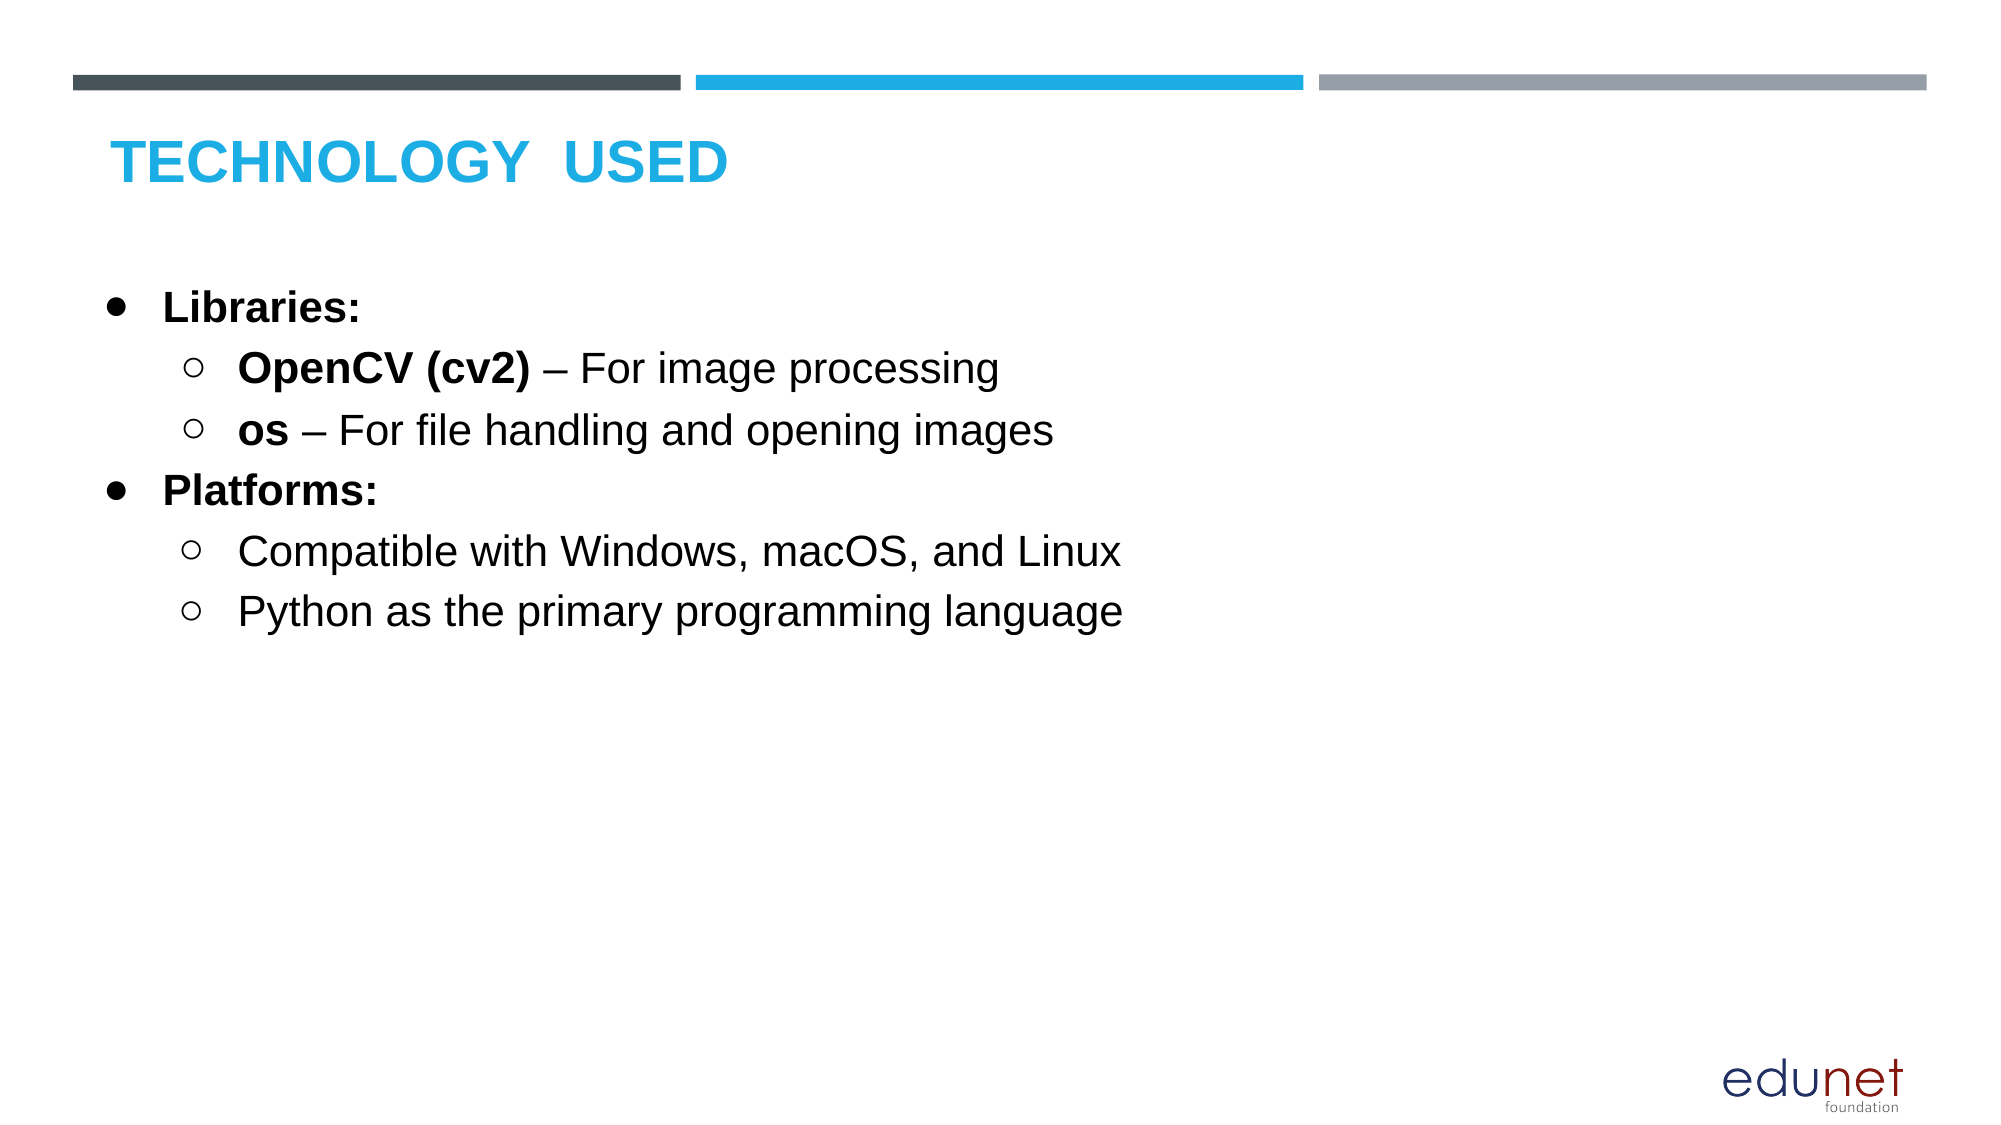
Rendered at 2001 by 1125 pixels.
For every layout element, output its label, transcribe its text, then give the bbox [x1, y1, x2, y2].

list Libraries: OpenCV (cv2) – For image processing os – For file handling and opening images Platforms: Compatible with Windows, macOS, and Linux Python as the primary programming language [72, 178, 1978, 800]
title TECHNOLOGY USED [95, 115, 1905, 178]
picture [1719, 1056, 1905, 1116]
